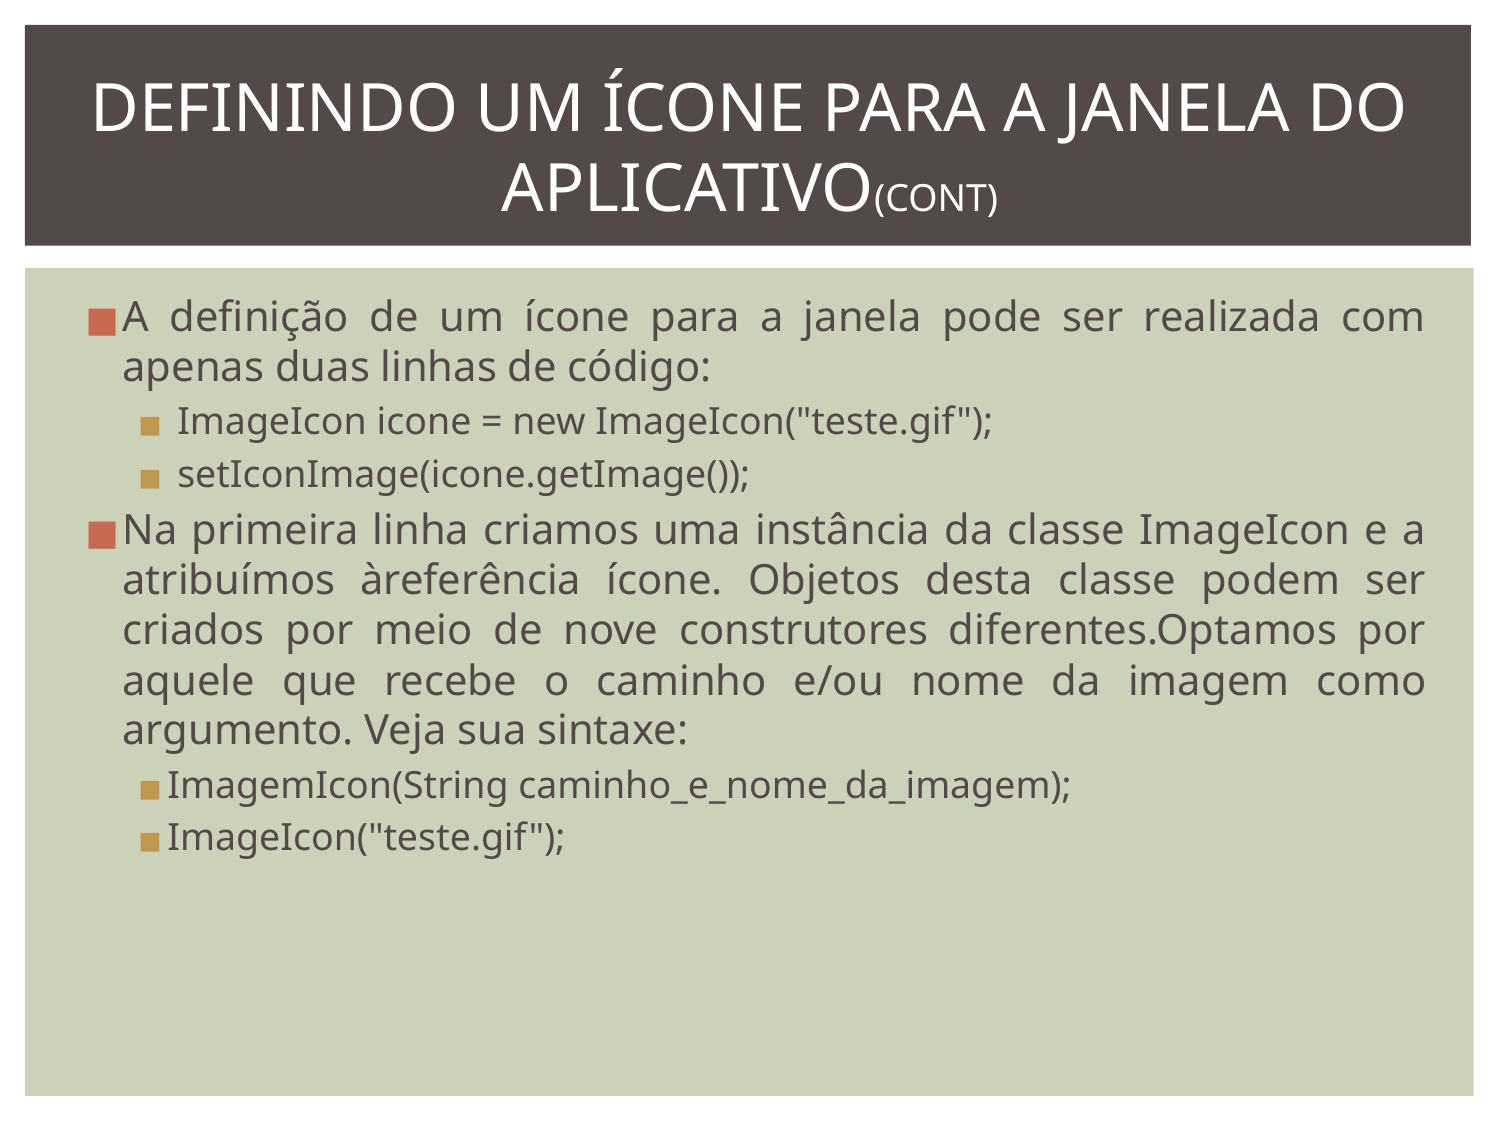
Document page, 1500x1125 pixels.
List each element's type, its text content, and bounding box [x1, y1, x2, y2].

list A definição de um ícone para a janela pode ser realizada com apenas duas linhas de código: ImageIcon icone = new ImageIcon("teste.gif"); setIconImage(icone.getImage()); Na primeira linha criamos uma instância da classe ImageIcon e a atribuímos àreferência ícone. Objetos desta classe podem ser criados por meio de nove construtores diferentes.Optamos por aquele que recebe o caminho e/ou nome da imagem como argumento. Veja sua sintaxe: ImagemIcon(String caminho_e_nome_da_imagem); ImageIcon("teste.gif"); [62, 281, 1442, 1005]
title DEFININDO UM ÍCONE PARA A JANELA DO APLICATIVO(CONT) [62, 58, 1438, 232]
